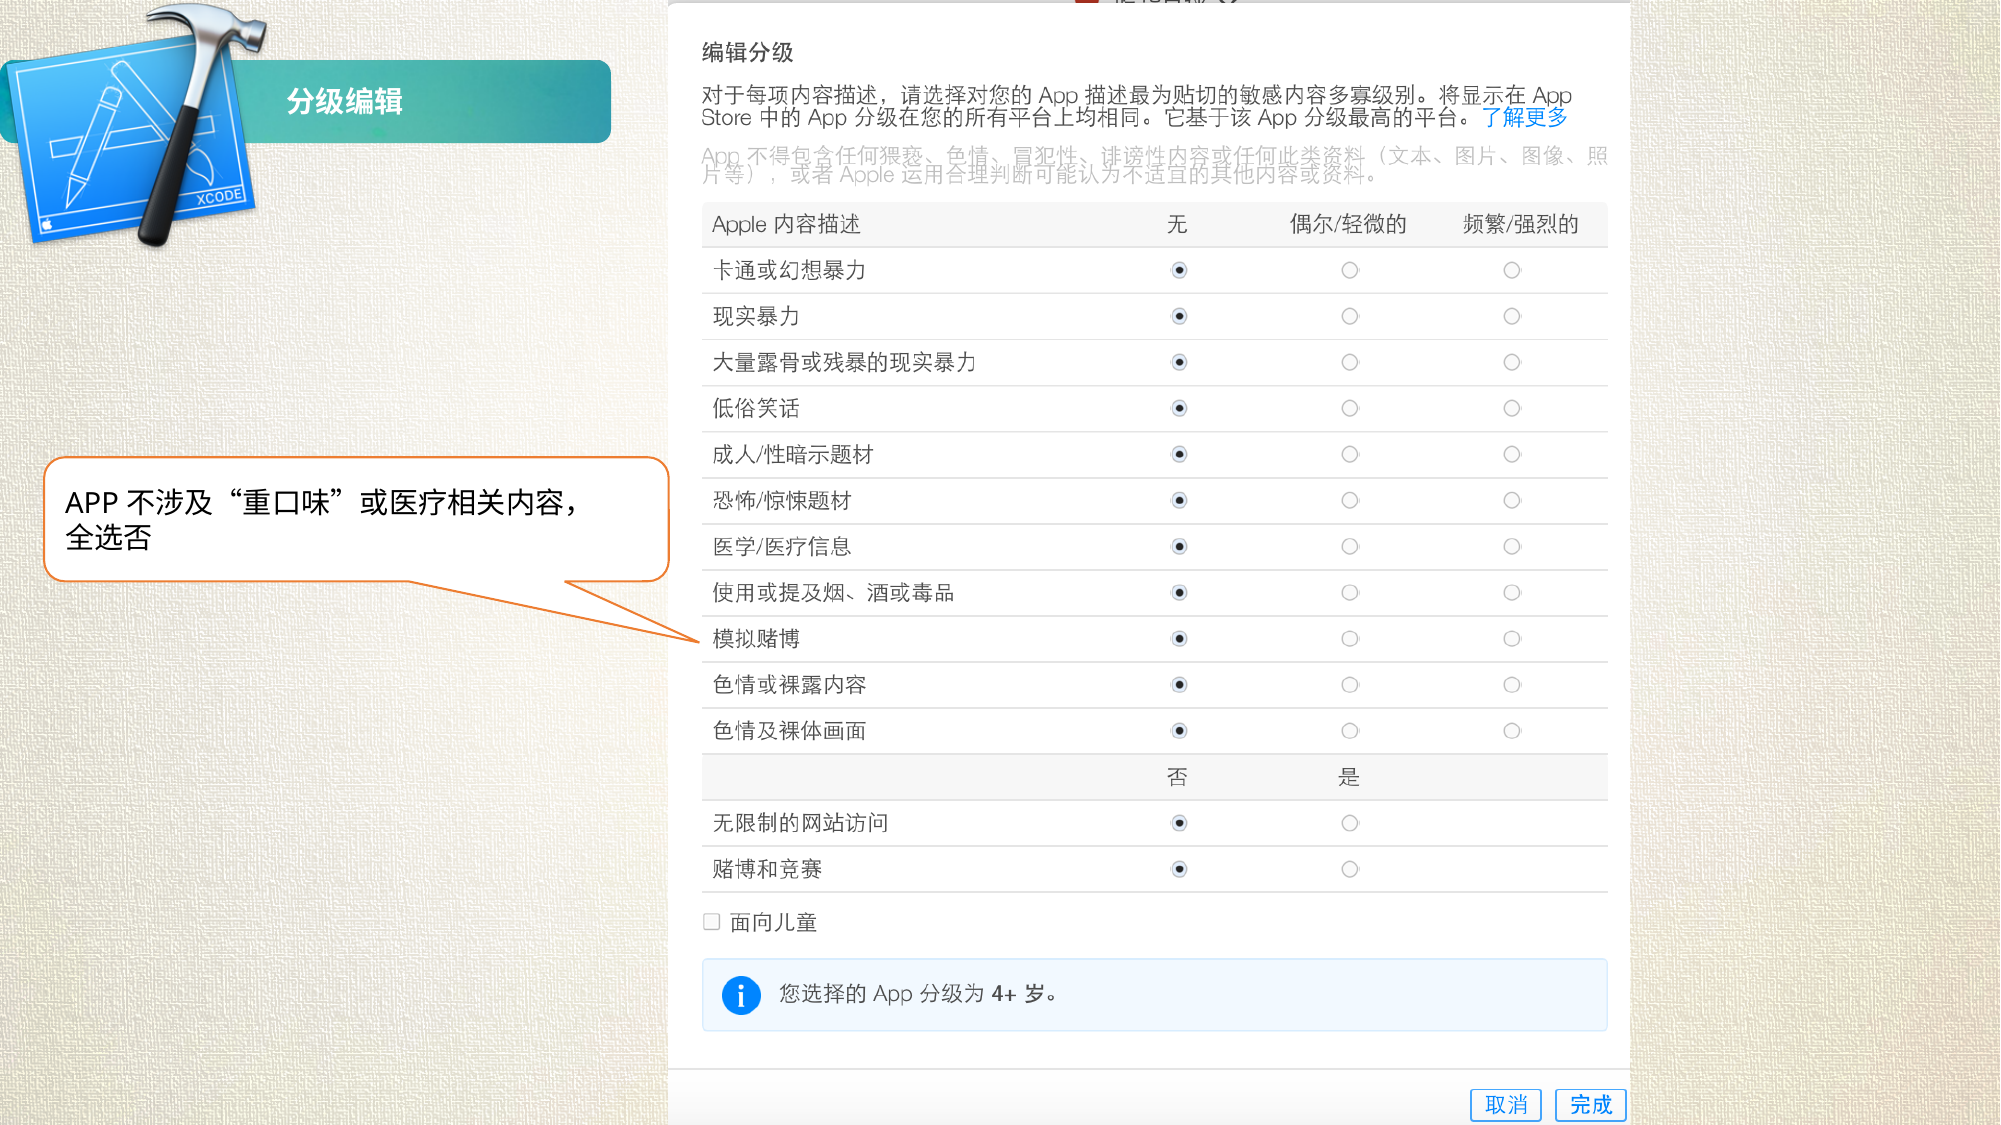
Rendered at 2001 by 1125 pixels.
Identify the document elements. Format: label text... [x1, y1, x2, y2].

picture [0, 0, 2000, 1125]
text_box APP不涉及“重口味”或医疗相关内容， 全选否 [43, 456, 668, 638]
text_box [272, 76, 611, 170]
text_box [272, 59, 613, 135]
